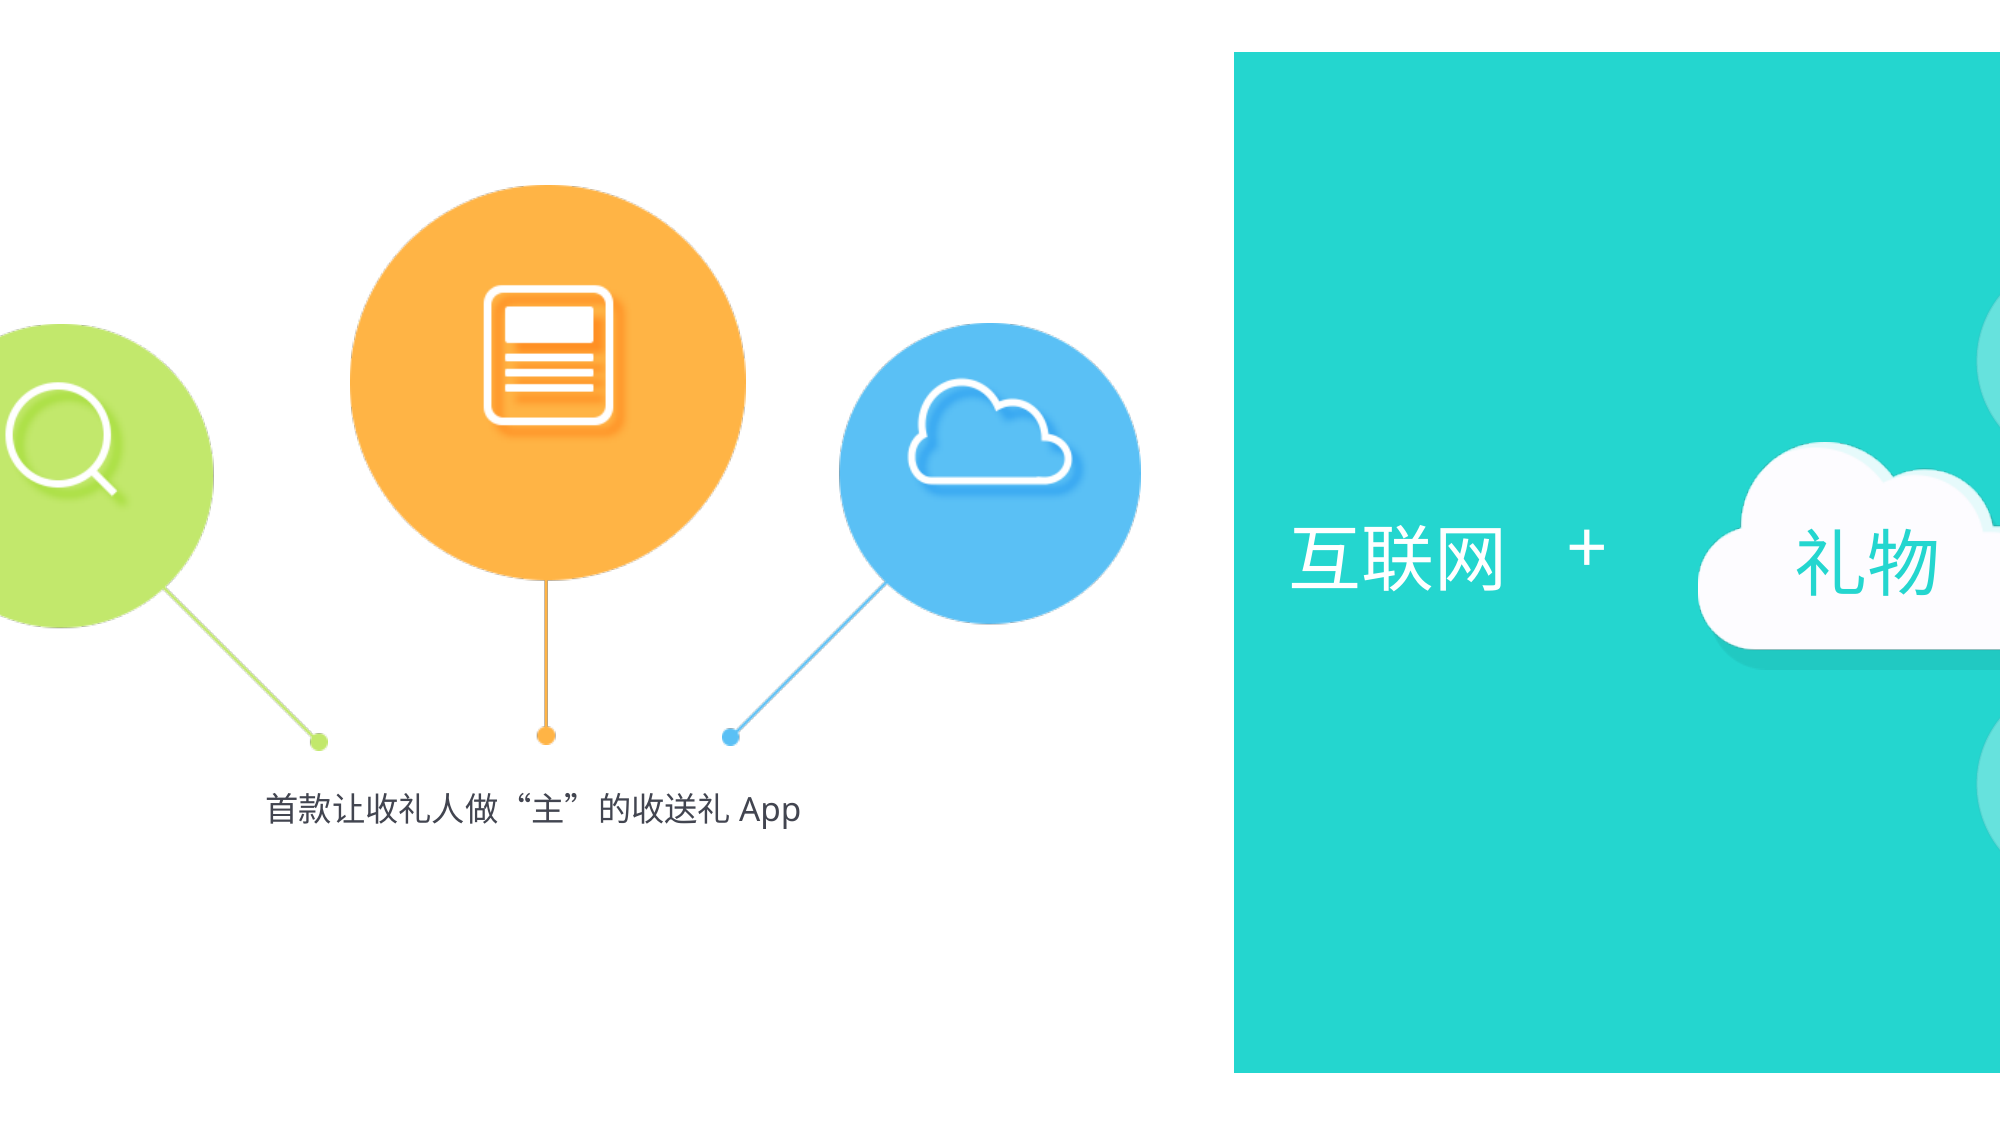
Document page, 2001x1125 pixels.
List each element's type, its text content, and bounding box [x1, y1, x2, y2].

picture [1234, 52, 2000, 1073]
picture [0, 324, 328, 751]
picture [350, 185, 1141, 746]
text_box 首款让收礼人做“主”的收送礼App [265, 788, 802, 829]
